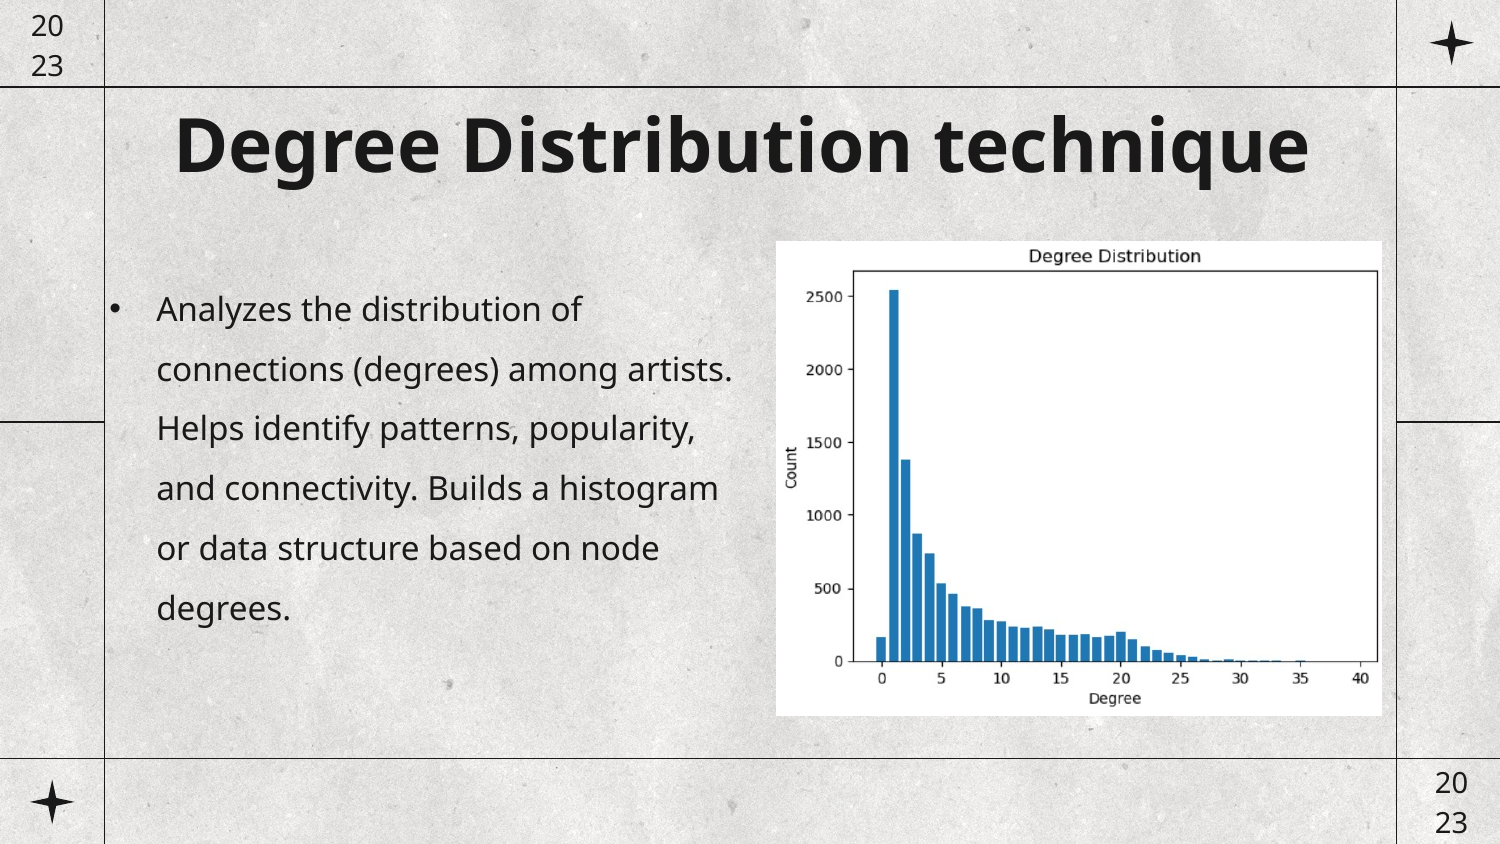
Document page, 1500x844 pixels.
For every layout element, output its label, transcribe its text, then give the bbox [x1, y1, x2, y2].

picture [0, 759, 104, 844]
title Degree Distribution technique [118, 100, 1382, 203]
picture [1397, 88, 1500, 421]
picture [105, 759, 1396, 844]
picture [0, 0, 104, 86]
picture [105, 0, 1396, 86]
picture [1397, 759, 1500, 844]
picture [105, 88, 1396, 758]
picture [0, 423, 104, 758]
picture [0, 88, 104, 421]
picture [1397, 423, 1500, 758]
picture [1397, 0, 1500, 86]
subtitle Analyzes the distribution of connections (degrees) among artists. Helps identify patterns, popularity, and connectivity. Builds a histogram or data structure based on node degrees. [94, 222, 759, 673]
